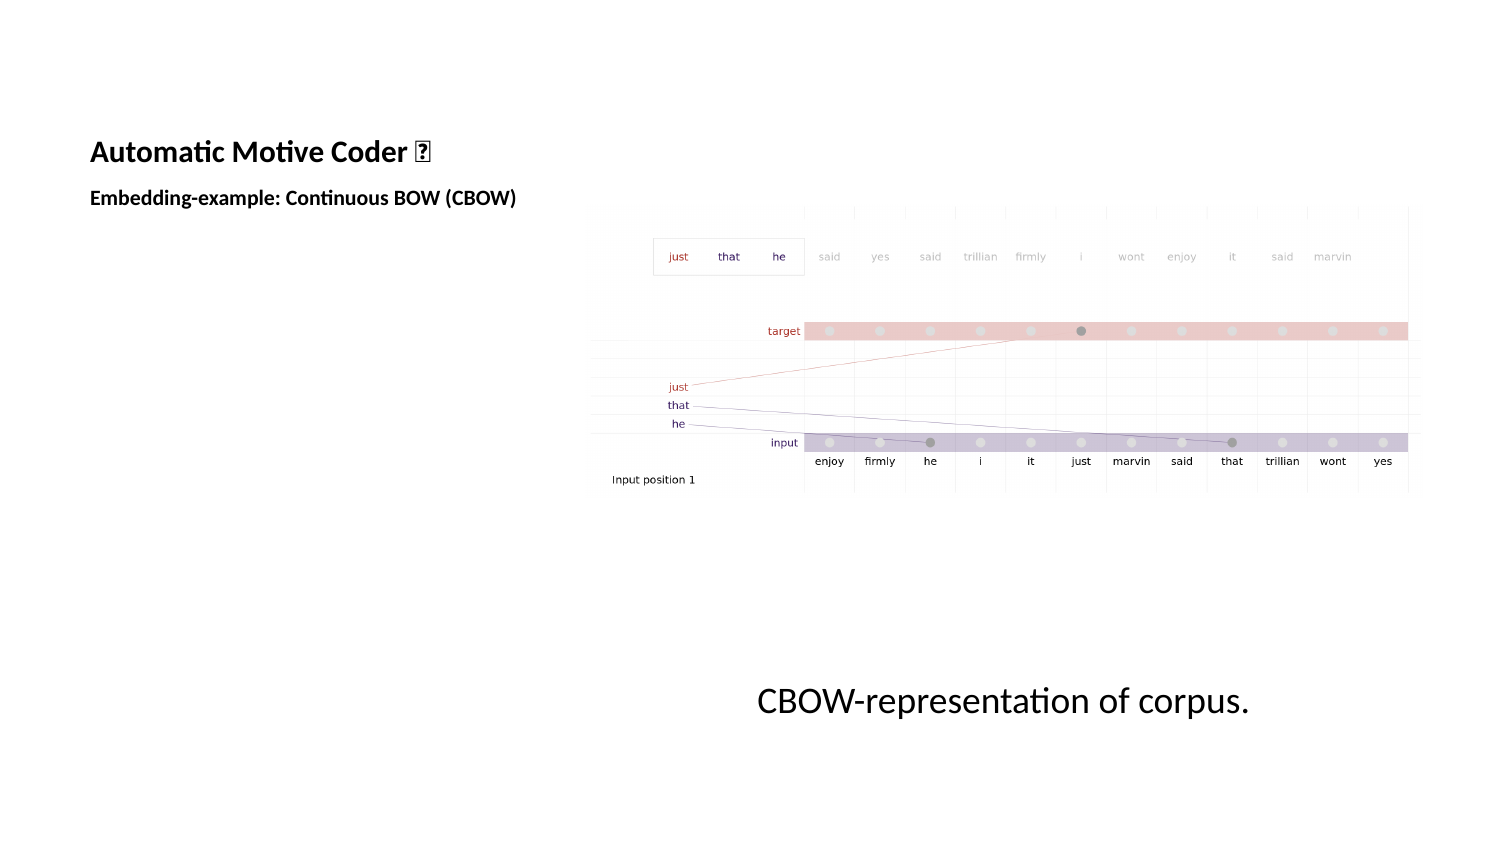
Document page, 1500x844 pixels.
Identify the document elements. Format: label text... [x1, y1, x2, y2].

list Embedding-example: Continuous BOW (CBOW) [75, 176, 569, 754]
title Automatic Motive Coder 🤖 [75, 33, 569, 176]
text_box CBOW-representation of corpus. [585, 668, 1423, 753]
picture [585, 203, 1424, 499]
